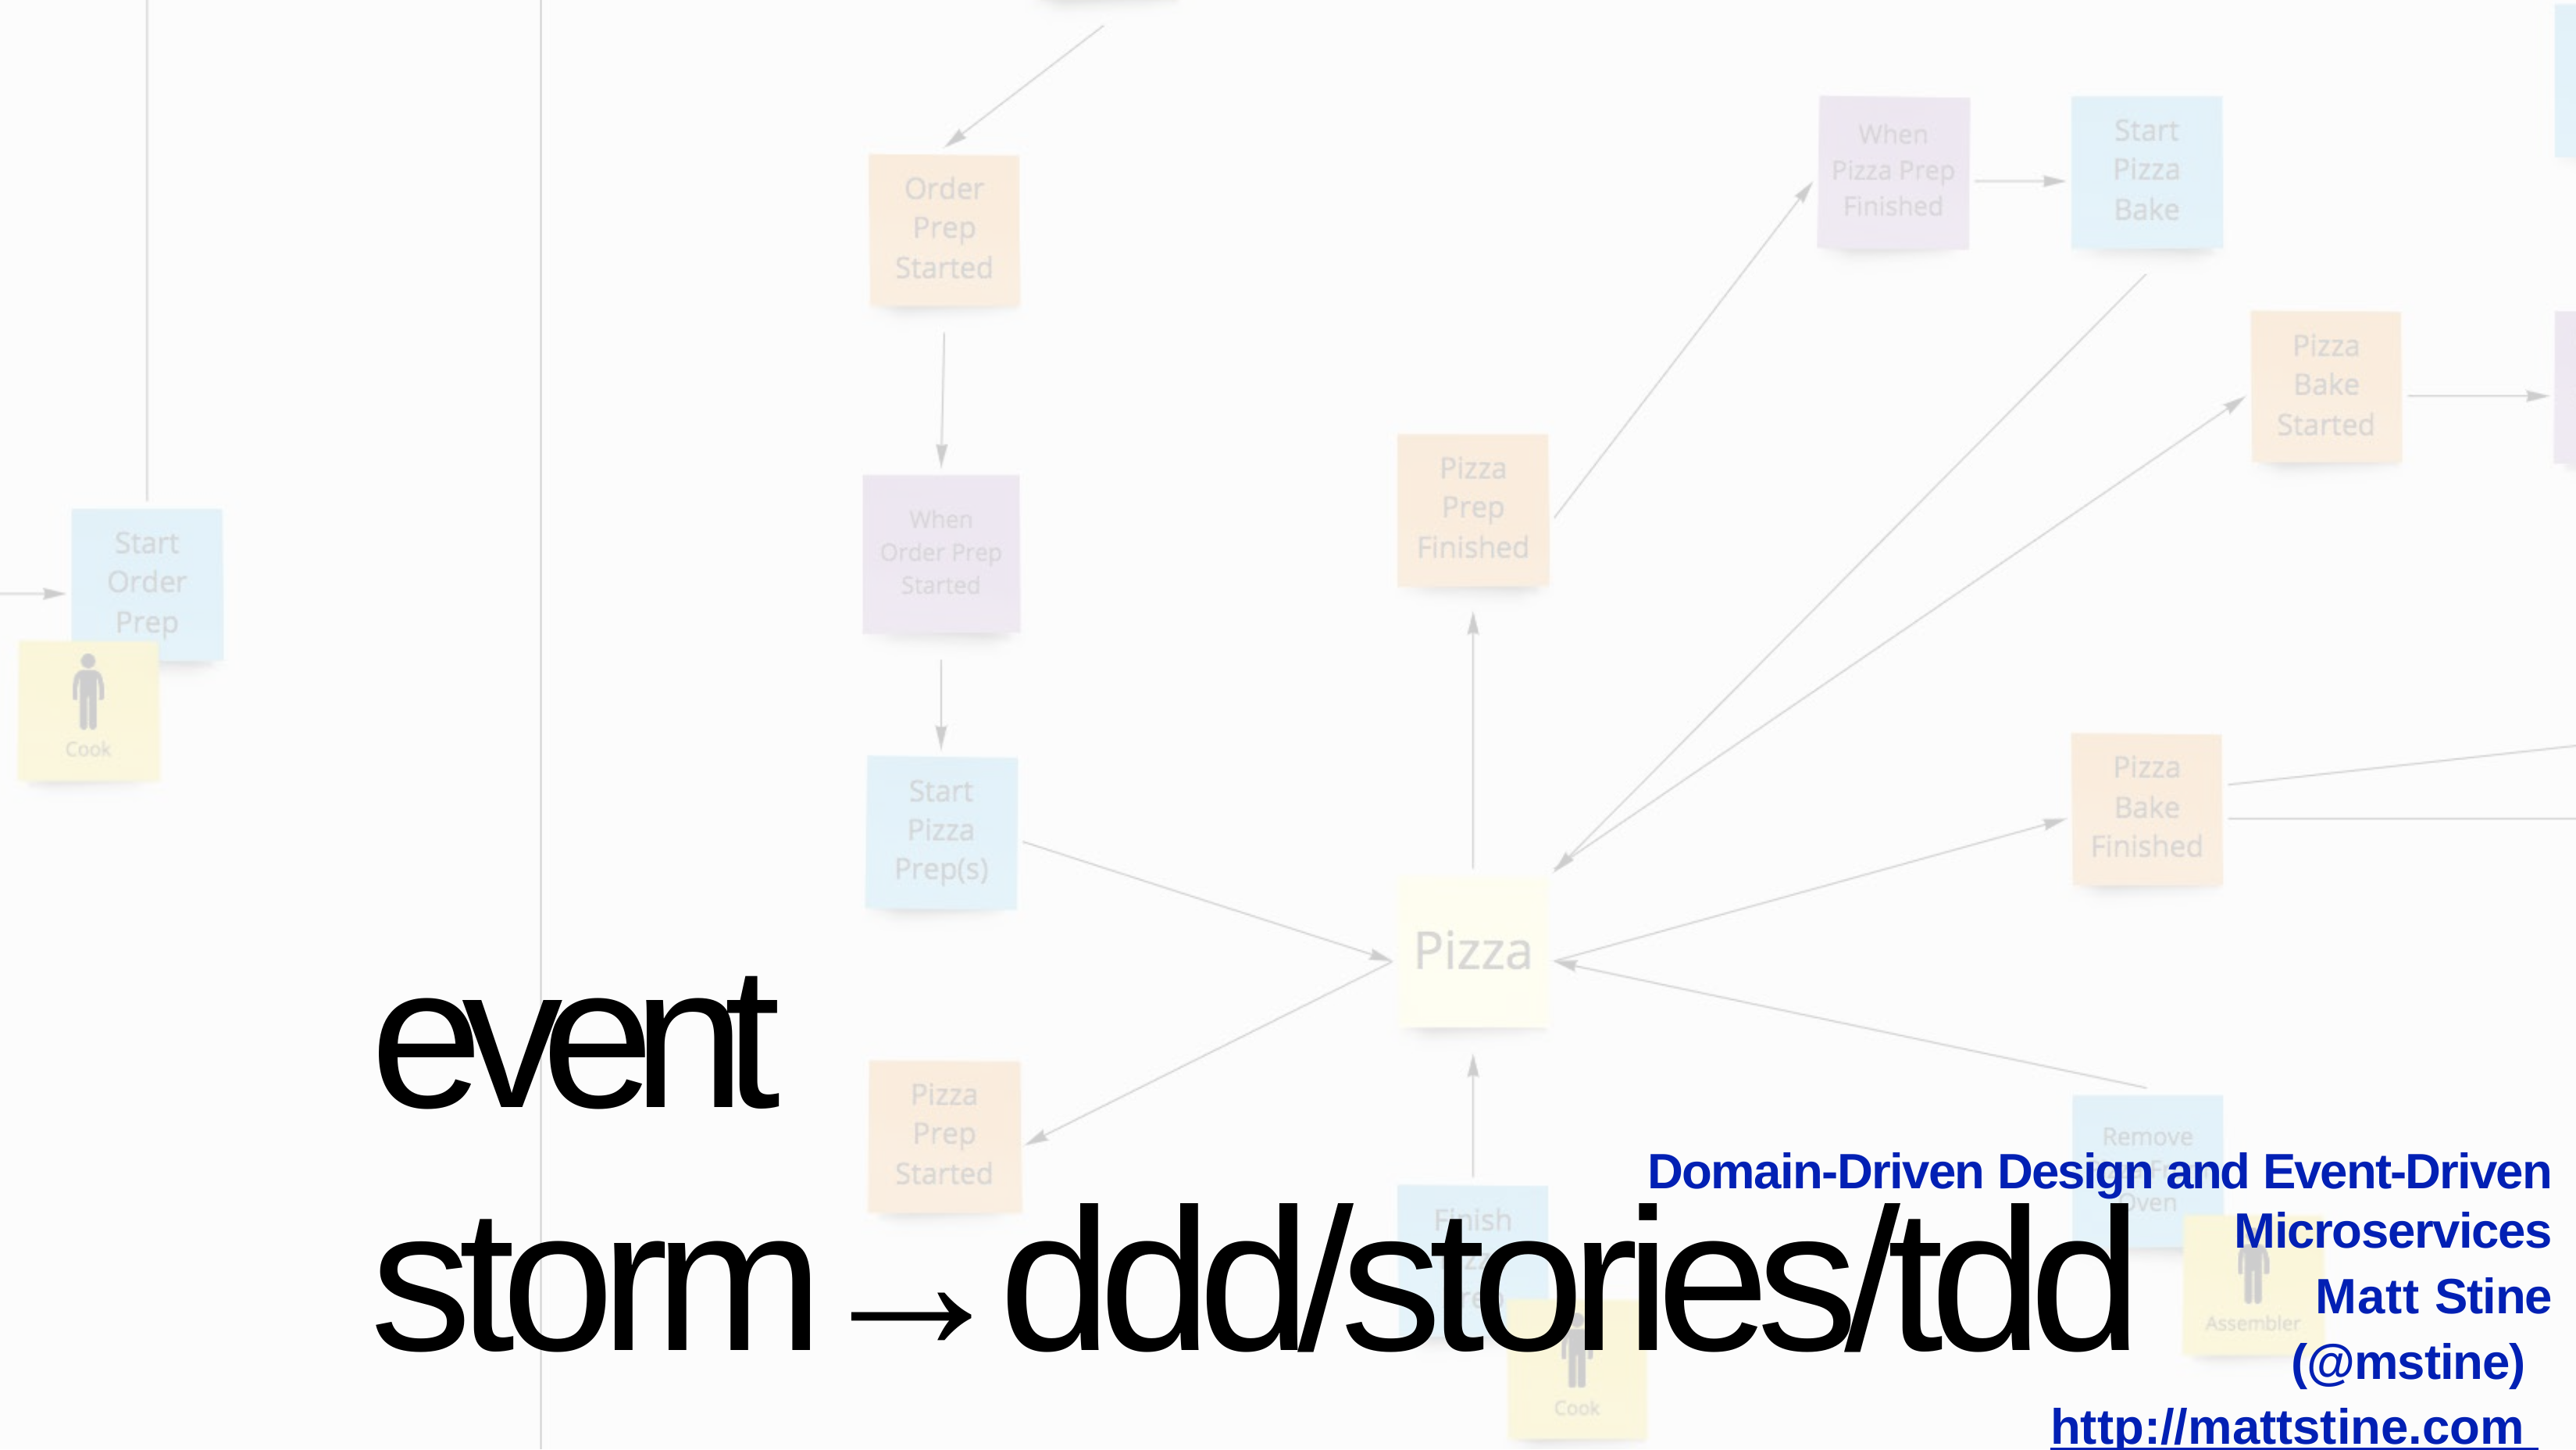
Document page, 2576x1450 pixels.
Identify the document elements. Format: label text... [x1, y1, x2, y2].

text_box event storm→ddd/stories/tdd [369, 902, 2553, 1391]
text_box [0, 0, 2576, 1450]
text_box Domain-Driven Design and Event-Driven Microservices Matt Stine (@mstine) http://mattstine.com matt.stine@gmail.com [1316, 1130, 2553, 1450]
